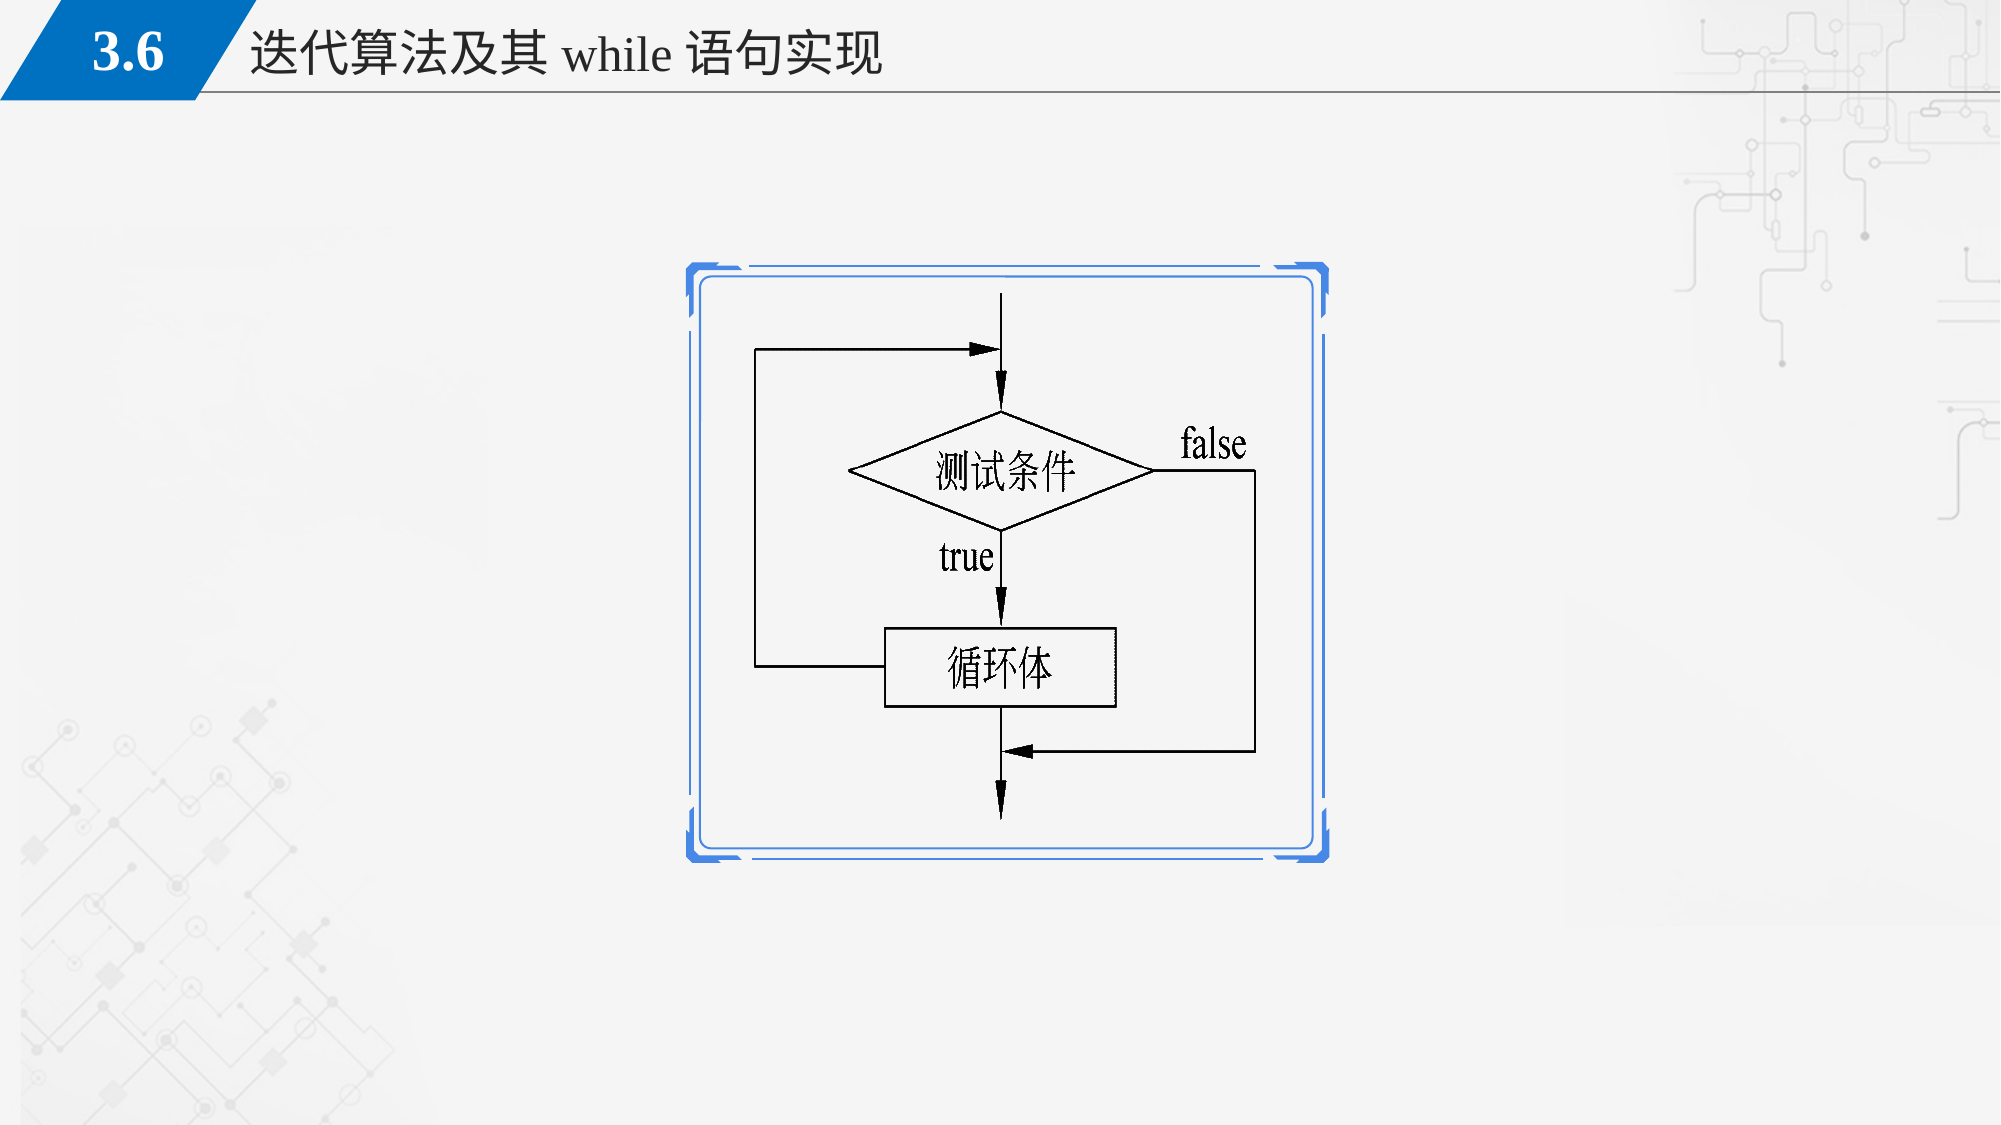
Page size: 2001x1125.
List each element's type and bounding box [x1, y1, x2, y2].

picture [0, 0, 2001, 1125]
picture [0, 0, 60, 98]
text_box [687, 262, 1329, 862]
